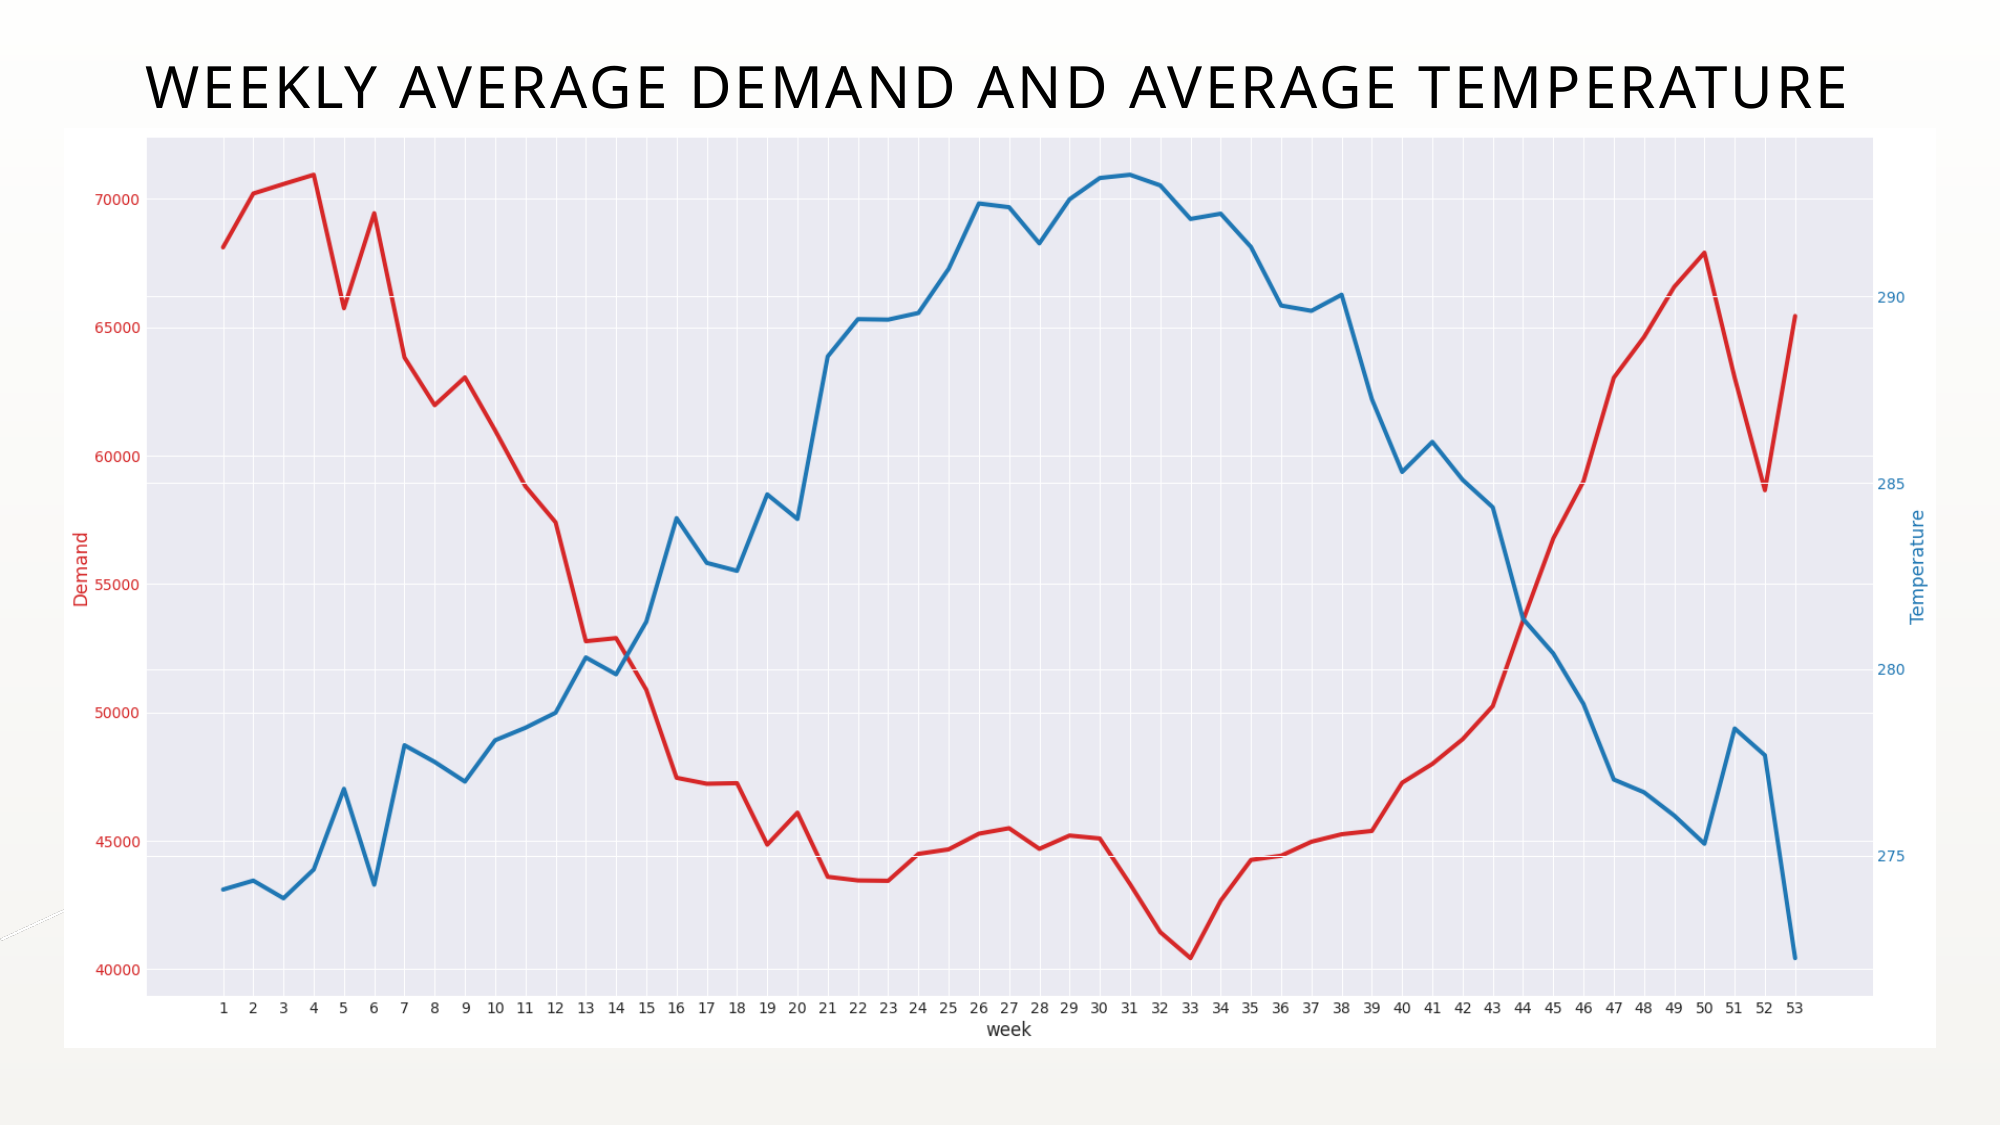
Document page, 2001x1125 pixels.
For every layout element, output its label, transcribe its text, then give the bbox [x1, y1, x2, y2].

title weekly Average demand and average temperature [107, 29, 1889, 128]
picture [0, 128, 1936, 1048]
